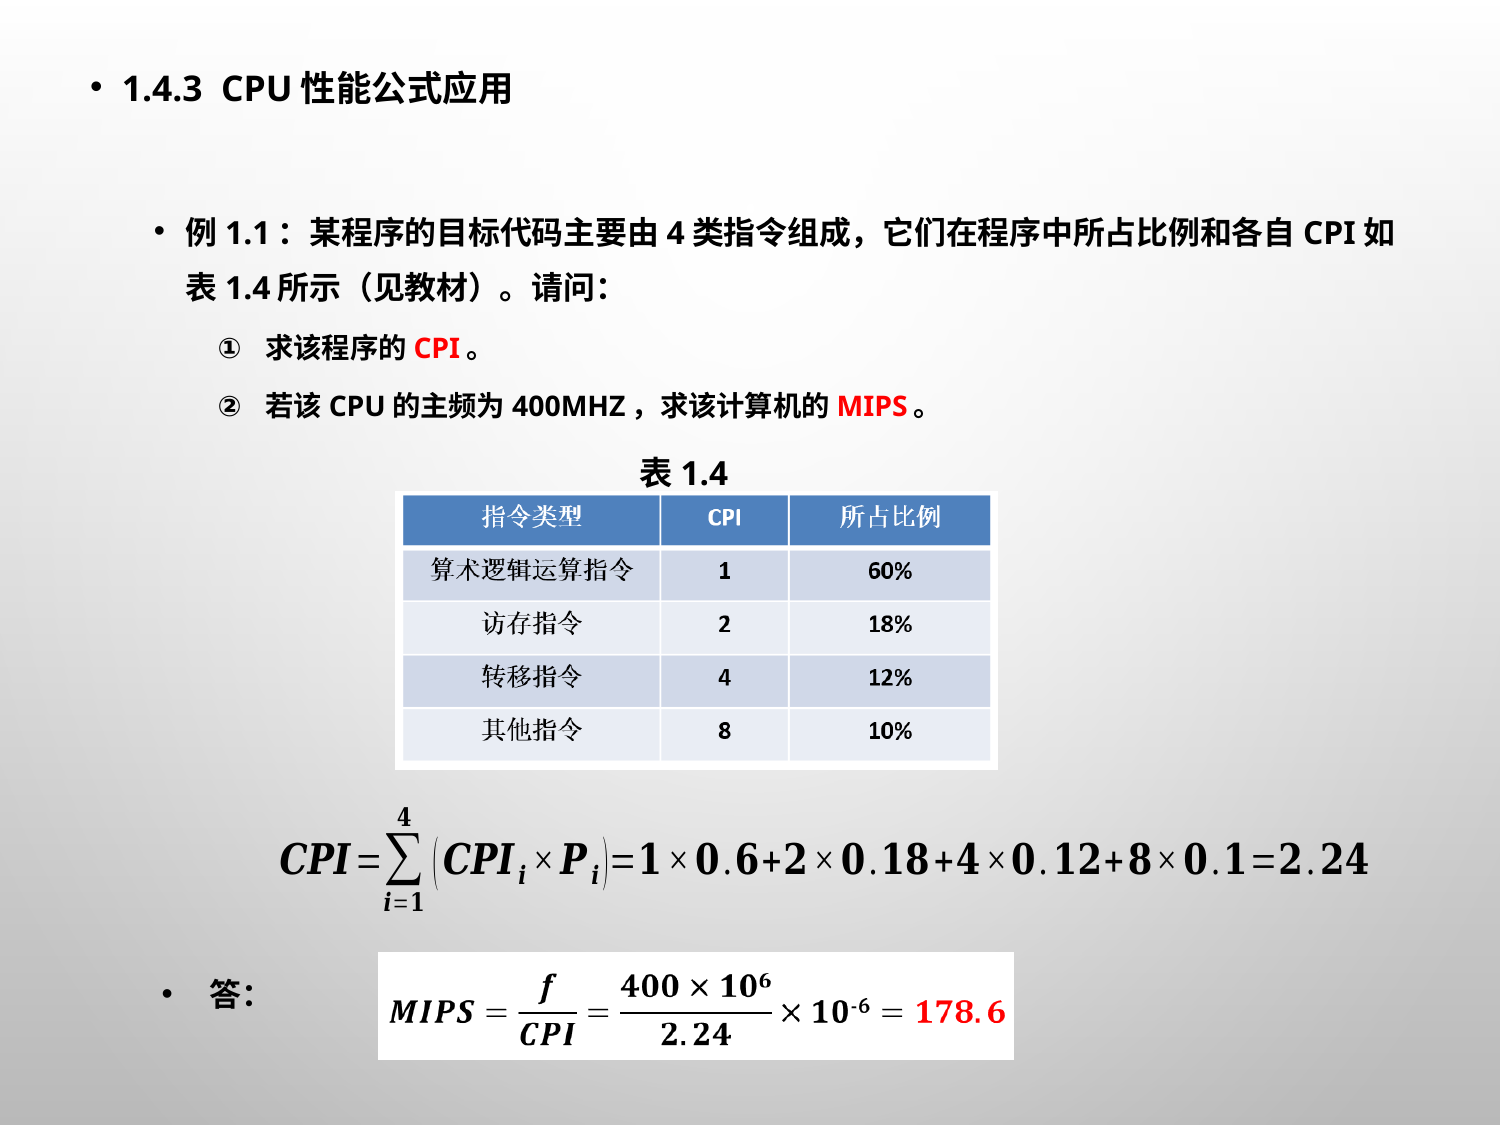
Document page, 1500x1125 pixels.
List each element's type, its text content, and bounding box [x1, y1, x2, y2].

list 1.4.3 CPU性能公式应用 例1.1：某程序的目标代码主要由4类指令组成，它们在程序中所占比例和各自CPI如表1.4所示（见教材）。请问： 求该程序的CPI。 若该CPU的主频为400MHz，求该计算机的MIPS。 答： [75, 42, 1425, 1035]
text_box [394, 444, 998, 771]
picture [0, 0, 1500, 1125]
